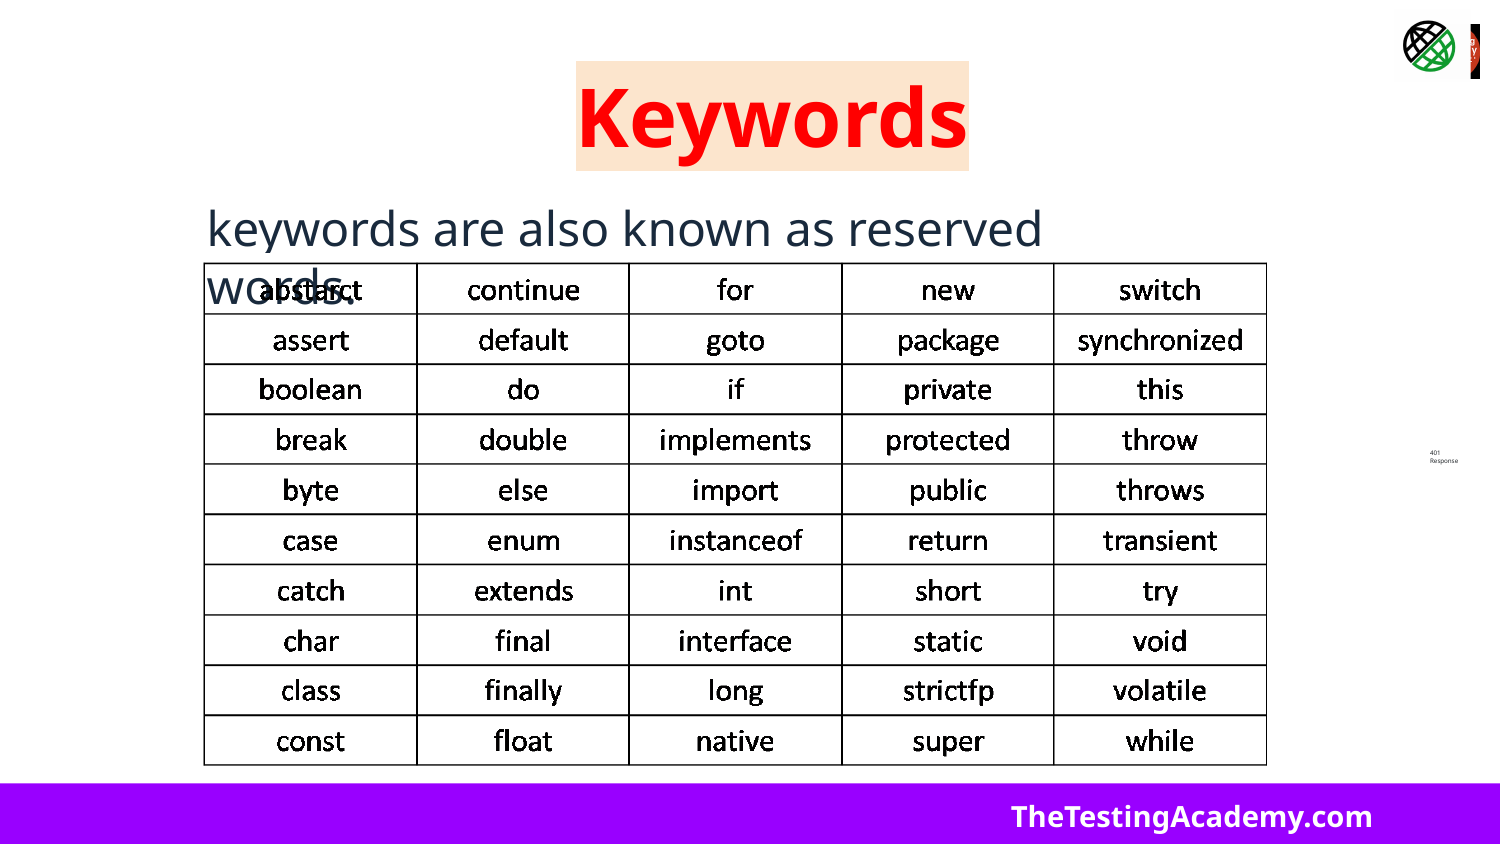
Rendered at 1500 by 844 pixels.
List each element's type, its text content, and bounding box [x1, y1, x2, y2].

picture [1393, 9, 1480, 82]
text_box keywords are also known as reserved words. [116, 183, 1210, 329]
picture [194, 253, 1276, 776]
text_box Keywords [136, 51, 1334, 179]
text_box 401 Response [1415, 432, 1478, 521]
